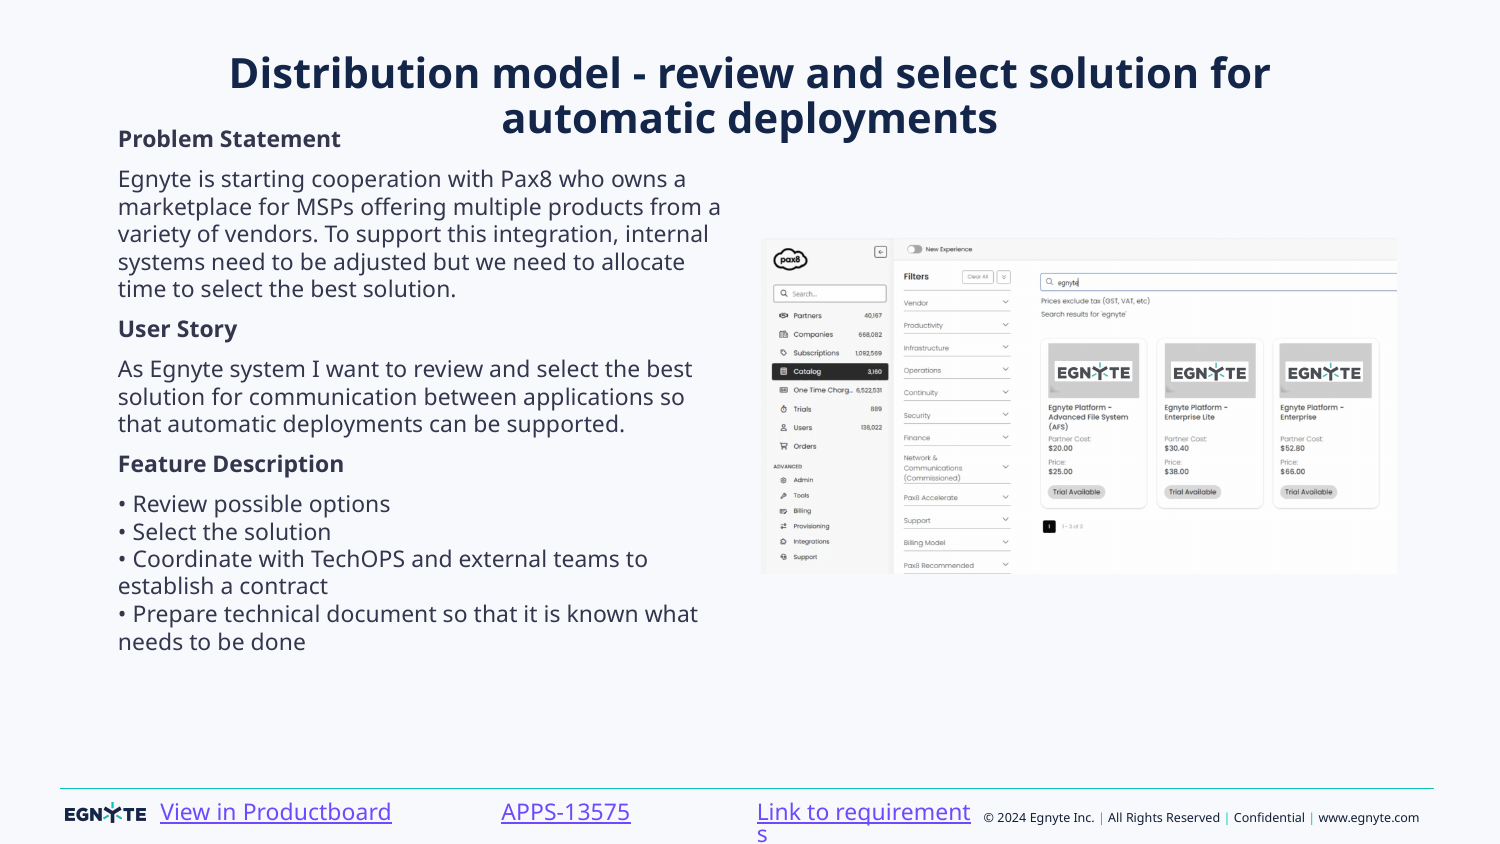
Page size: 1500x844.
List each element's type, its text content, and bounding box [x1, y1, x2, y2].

list View in Productboard [145, 790, 486, 835]
list APPS-13575 [486, 790, 741, 835]
list Link to requirements [742, 790, 997, 835]
list Problem Statement Egnyte is starting cooperation with Pax8 who owns a marketplace for MSPs offering multiple products from a variety of vendors. To support this integration, internal systems need to be adjusted but we need to allocate time to select the best solution. User Story As Egnyte system I want to review and select the best solution for communication between applications so that automatic deployments can be supported. Feature Description • Review possible options • Select the solution • Coordinate with TechOPS and external teams to establish a contract • Prepare technical document so that it is known what needs to be done [103, 117, 741, 693]
picture [65, 802, 145, 823]
picture [761, 119, 1397, 693]
title Distribution model - review and select solution for automatic deployments [103, 44, 1397, 106]
